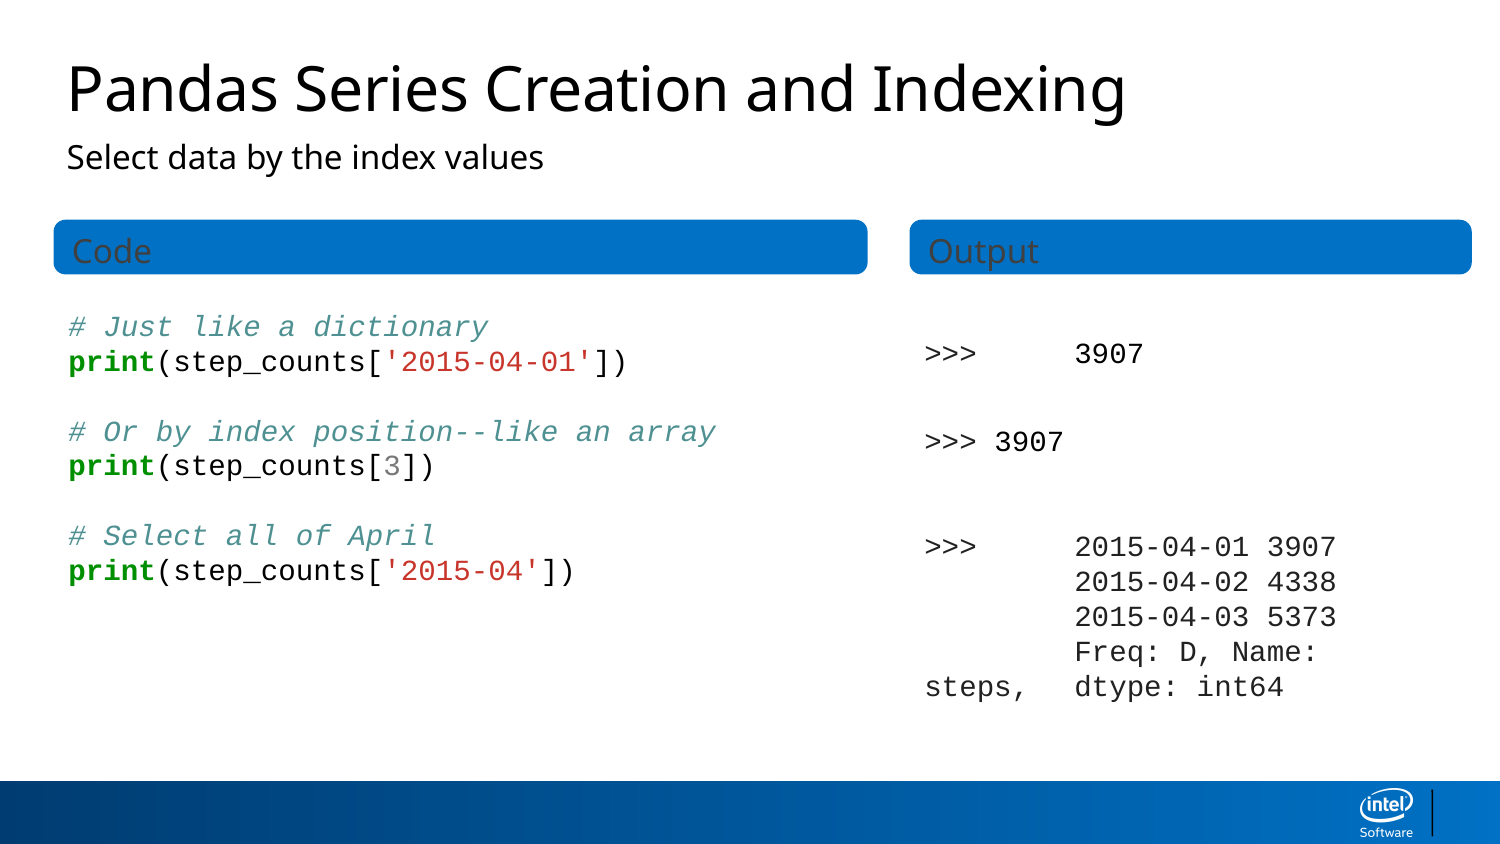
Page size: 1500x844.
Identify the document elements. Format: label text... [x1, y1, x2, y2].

text_box Code [53, 219, 868, 275]
picture [1360, 788, 1413, 837]
text_box Select data by the index values [51, 128, 1174, 184]
text_box >>> 3907 >>> 3907 >>> 2015-04-01 3907 2015-04-02 4338 2015-04-03 5373 Freq: D, Name: steps, dtype: int64 [909, 327, 1451, 757]
text_box Output [909, 219, 1472, 275]
text_box # Just like a dictionary print(step_counts['2015-04-01']) # Or by index position--like an array print(step_counts[3]) # Select all of April print(step_counts['2015-04']) [53, 299, 881, 629]
text_box Pandas Series Creation and Indexing [65, 48, 1450, 124]
